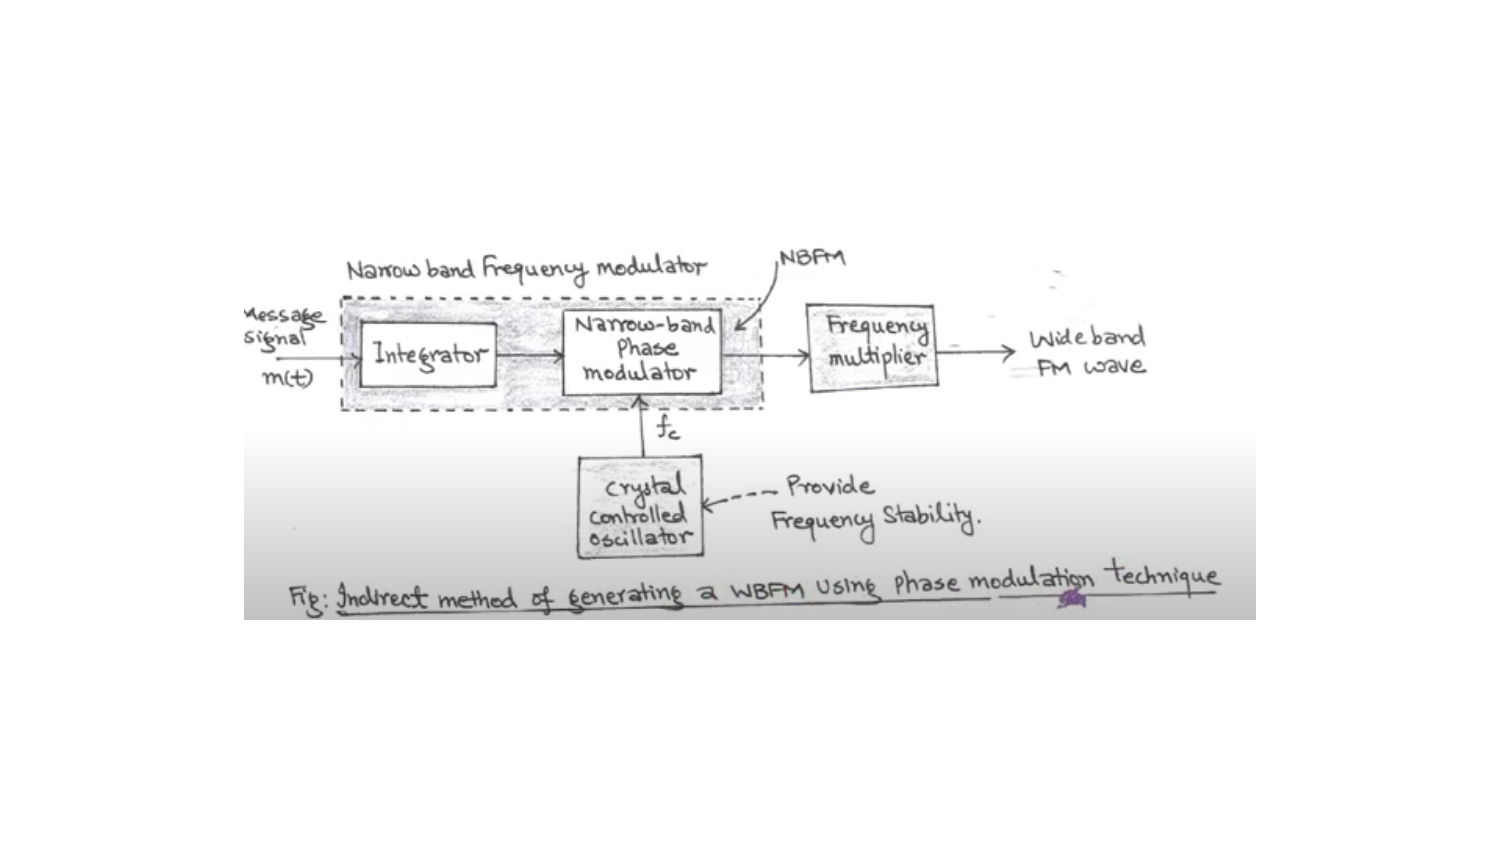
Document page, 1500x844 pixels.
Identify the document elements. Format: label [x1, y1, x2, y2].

picture [244, 223, 1256, 620]
